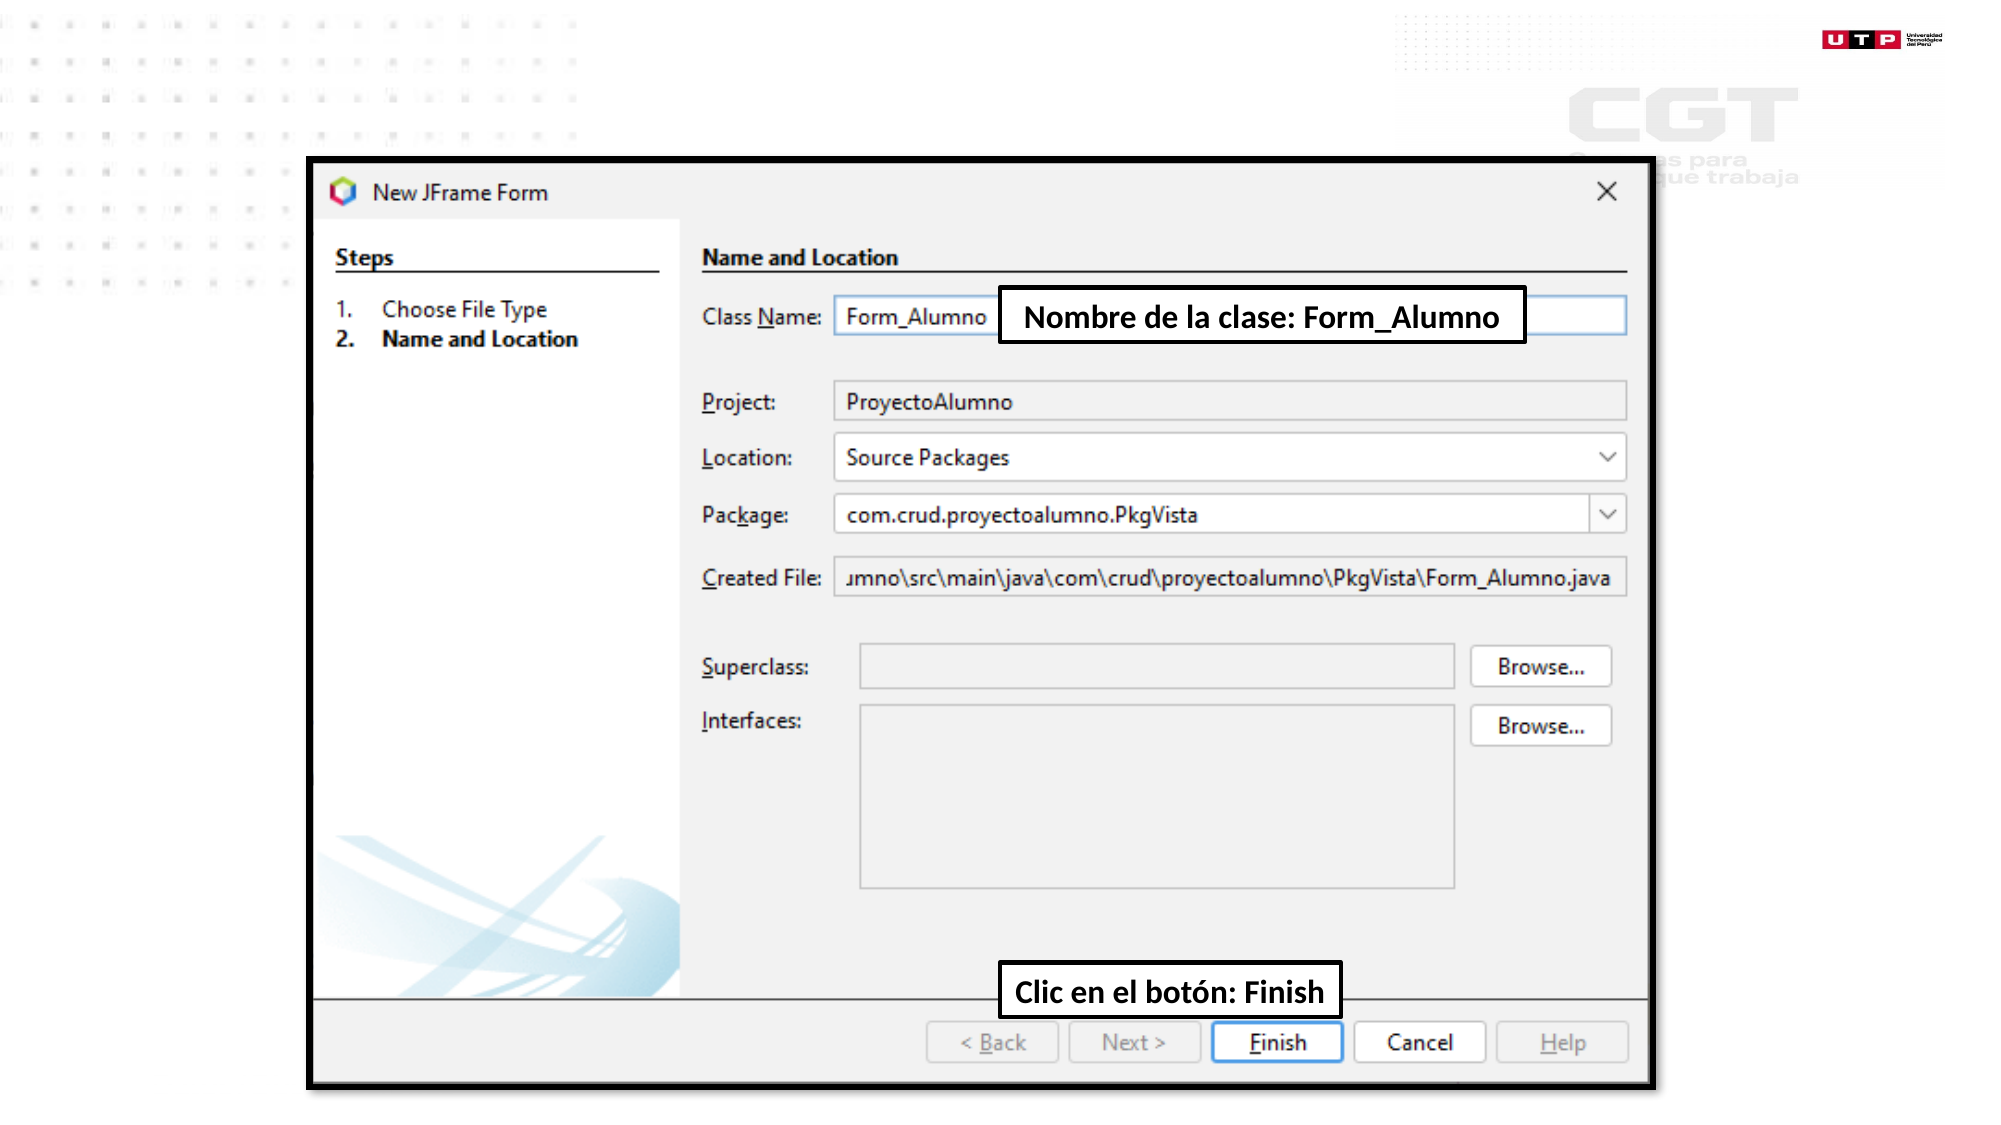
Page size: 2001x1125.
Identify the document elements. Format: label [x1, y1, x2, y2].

picture [151, 1067, 471, 1102]
picture [312, 162, 1651, 1084]
picture [0, 14, 588, 625]
picture [1395, 14, 1945, 190]
